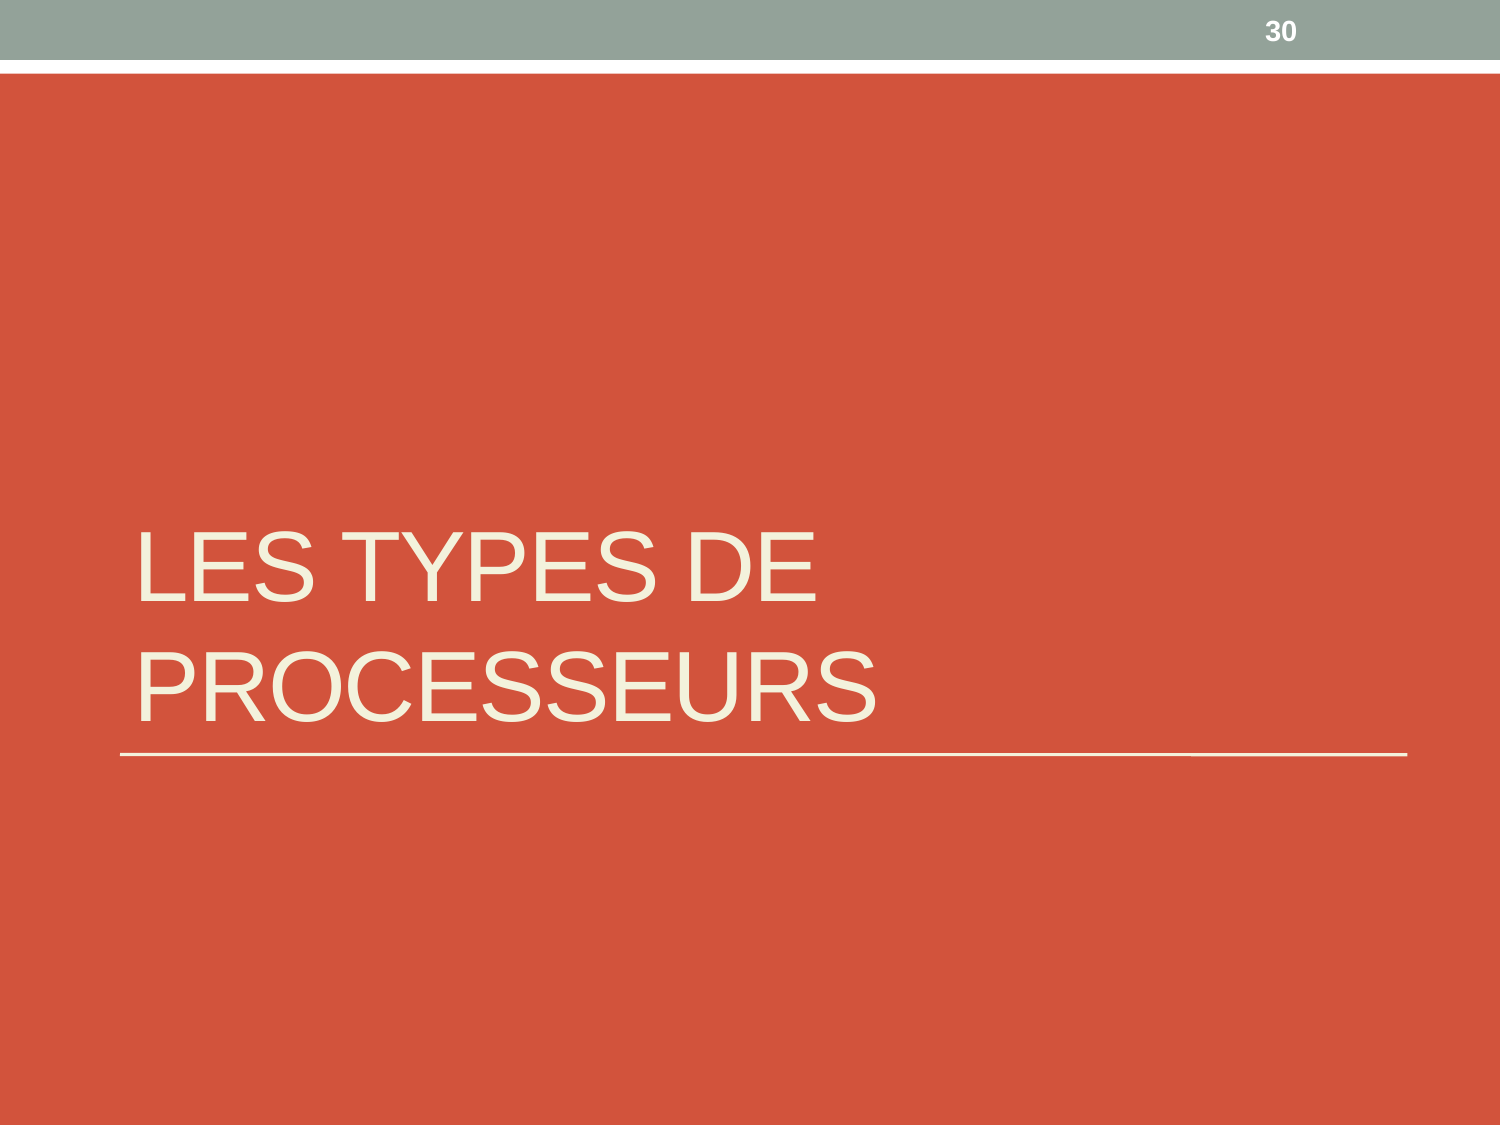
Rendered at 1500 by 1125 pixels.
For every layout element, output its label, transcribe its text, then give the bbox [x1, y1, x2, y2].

title Les types de processeurs [118, 387, 1394, 749]
slide_number 30 [1250, 3, 1425, 57]
